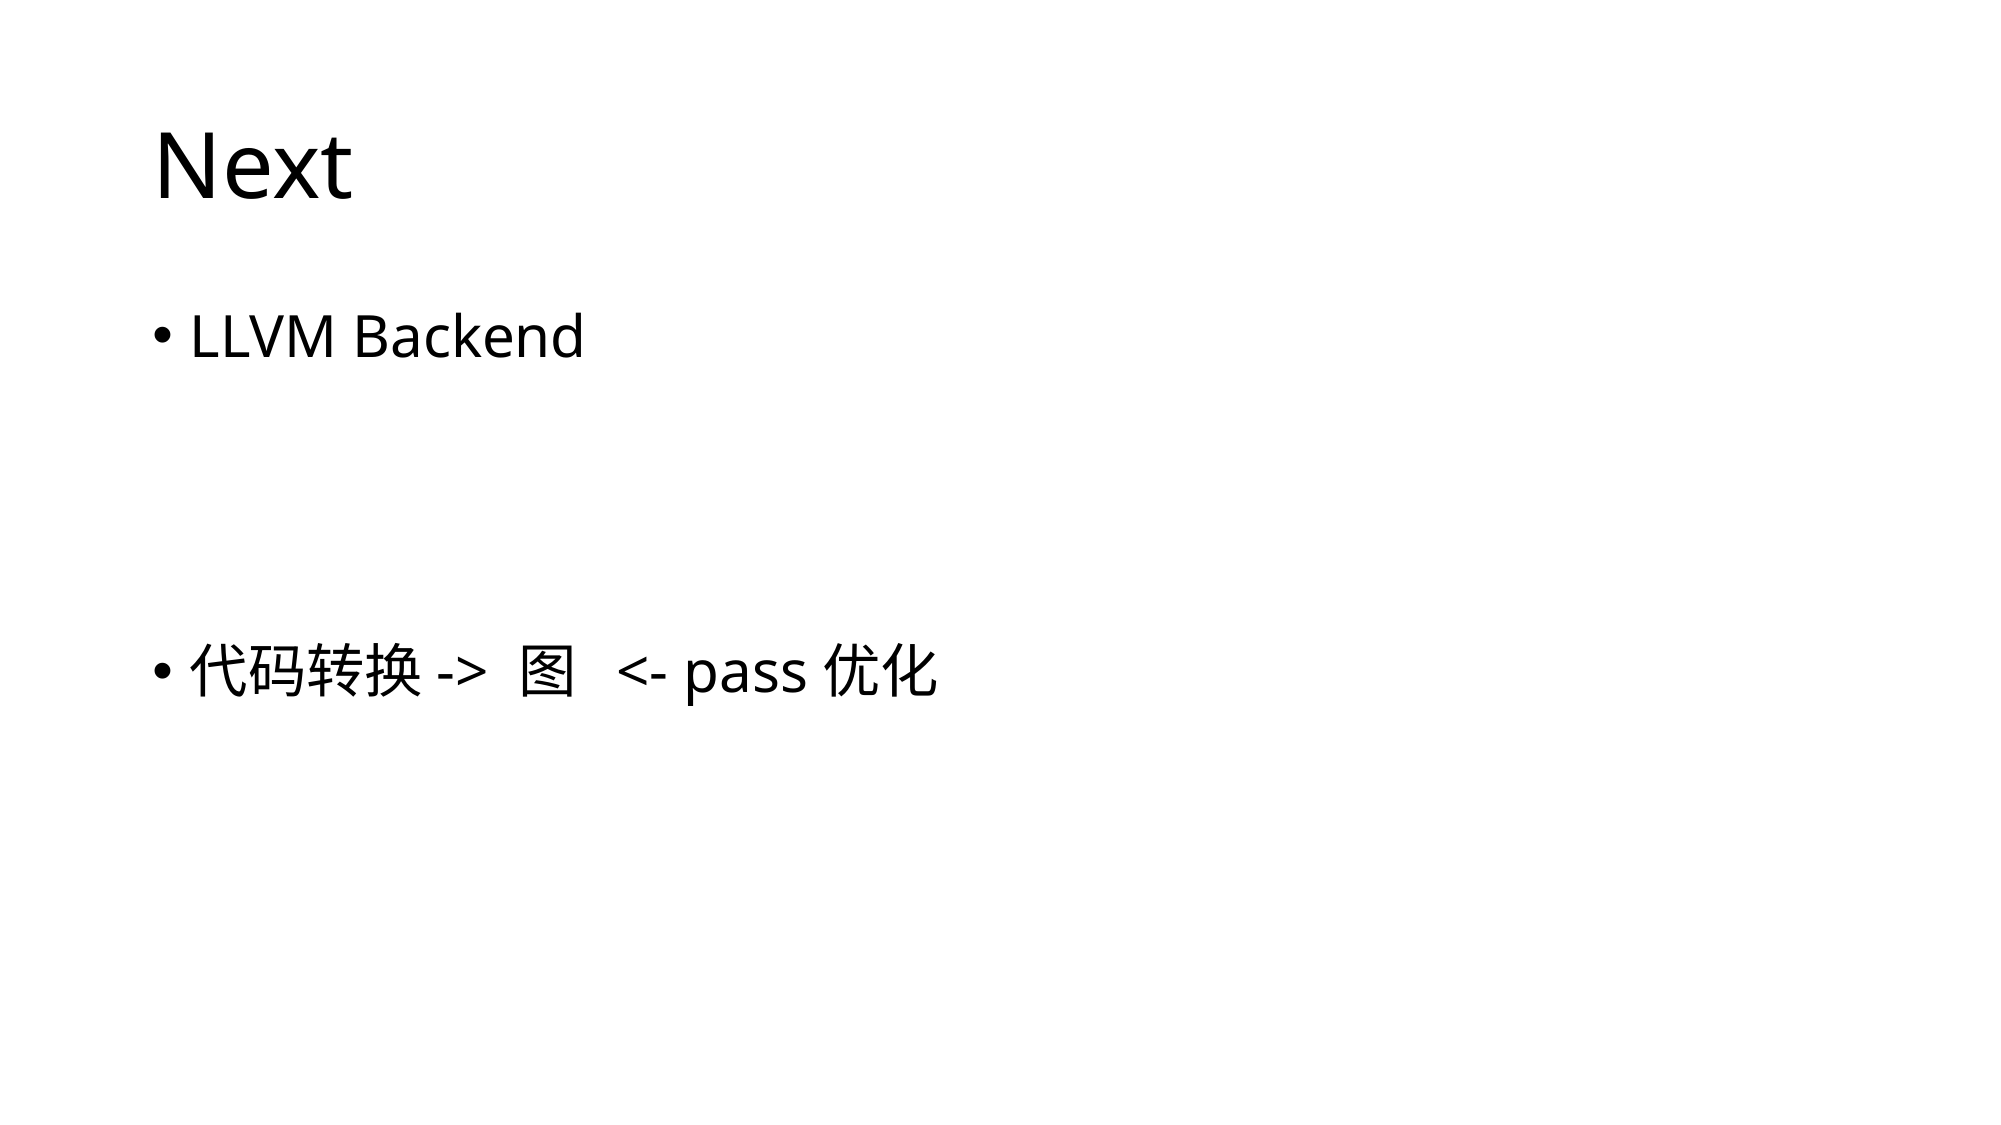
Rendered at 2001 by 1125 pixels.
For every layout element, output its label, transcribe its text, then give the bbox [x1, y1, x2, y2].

list LLVM Backend 代码转换-> 图 <- pass优化 [137, 299, 1863, 1014]
title Next [137, 59, 1863, 278]
